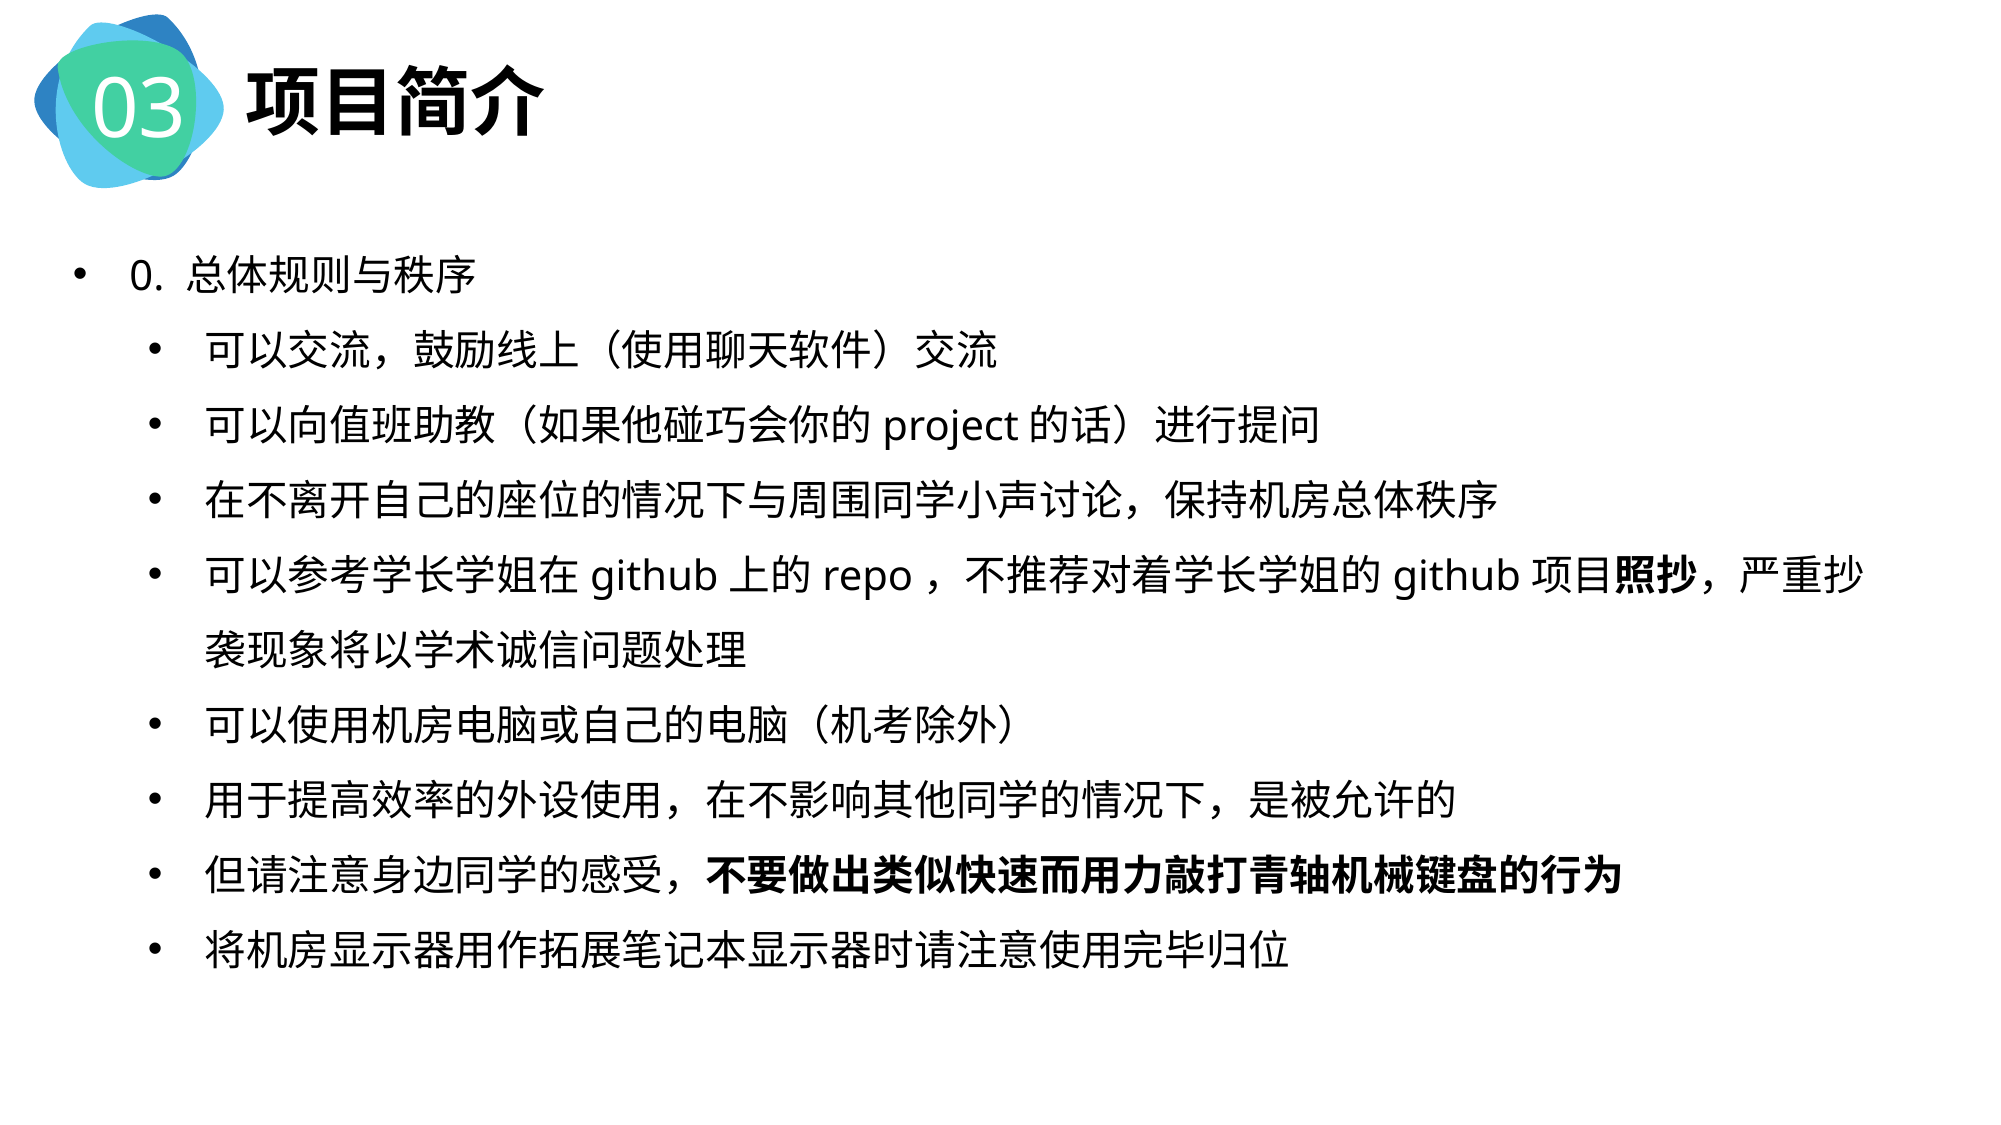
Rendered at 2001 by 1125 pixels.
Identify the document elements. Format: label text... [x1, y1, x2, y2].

text_box 0. 总体规则与秩序 可以交流，鼓励线上（使用聊天软件）交流 可以向值班助教（如果他碰巧会你的project的话）进行提问 在不离开自己的座位的情况下与周围同学小声讨论，保持机房总体秩序 可以参考学长学姐在github上的repo，不推荐对着学长学姐的github项目照抄，严重抄袭现象将以学术诚信问题处理 可以使用机房电脑或自己的电脑（机考除外） 用于提高效率的外设使用，在不影响其他同学的情况下，是被允许的 但请注意身边同学的感受，不要做出类似快速而用力敲打青轴机械键盘的行为 将机房显示器用作拓展笔记本显示器时请注意使用完毕归位 [58, 216, 1914, 982]
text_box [28, 0, 233, 209]
text_box 项目简介 [238, 46, 1068, 152]
